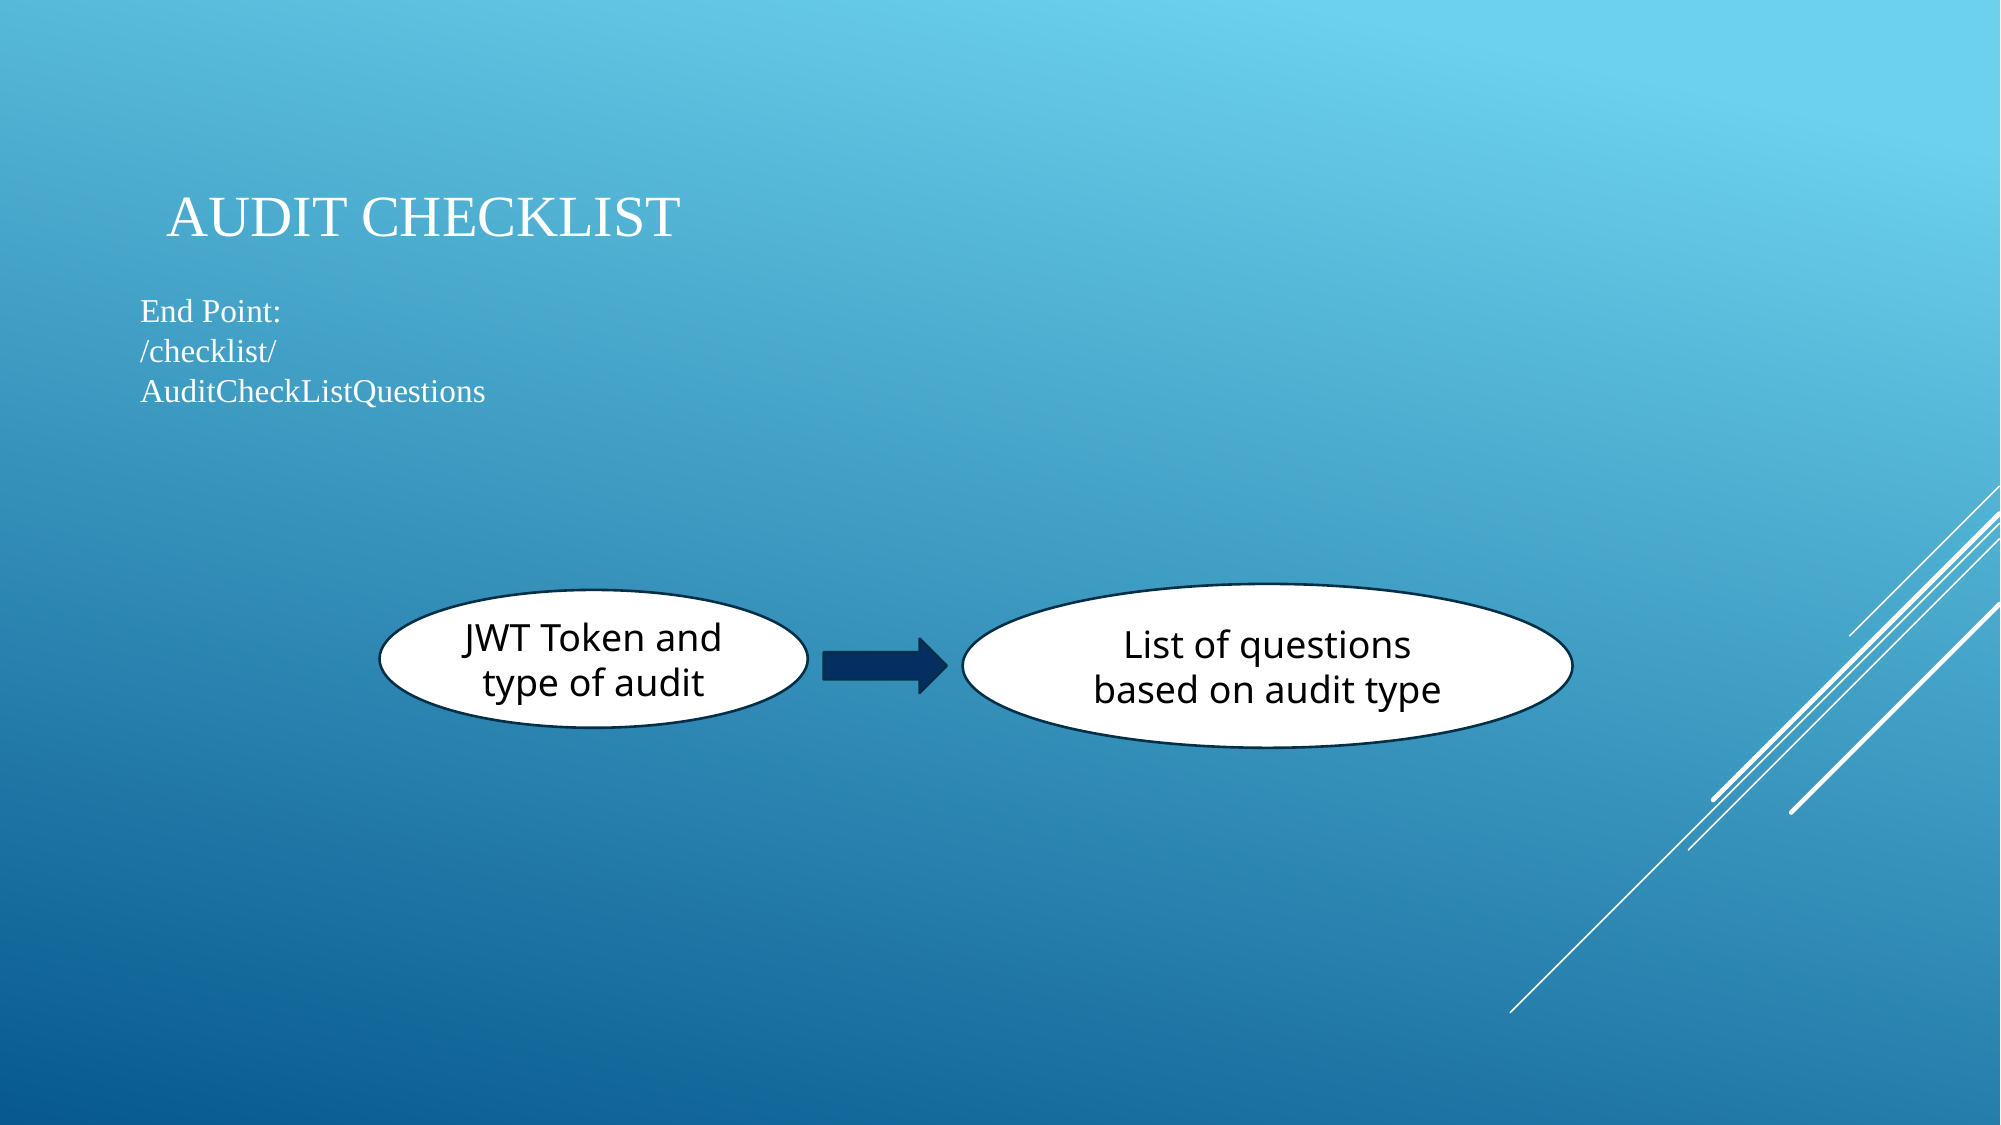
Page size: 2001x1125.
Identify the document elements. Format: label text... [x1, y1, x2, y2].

text_box JWT Token and type of audit [378, 588, 810, 730]
text_box [822, 637, 948, 695]
text_box List of questions based on audit type [961, 582, 1574, 750]
text_box End Point: /checklist/AuditCheckListQuestions [124, 281, 645, 417]
title Audit Checklist [151, 143, 850, 282]
